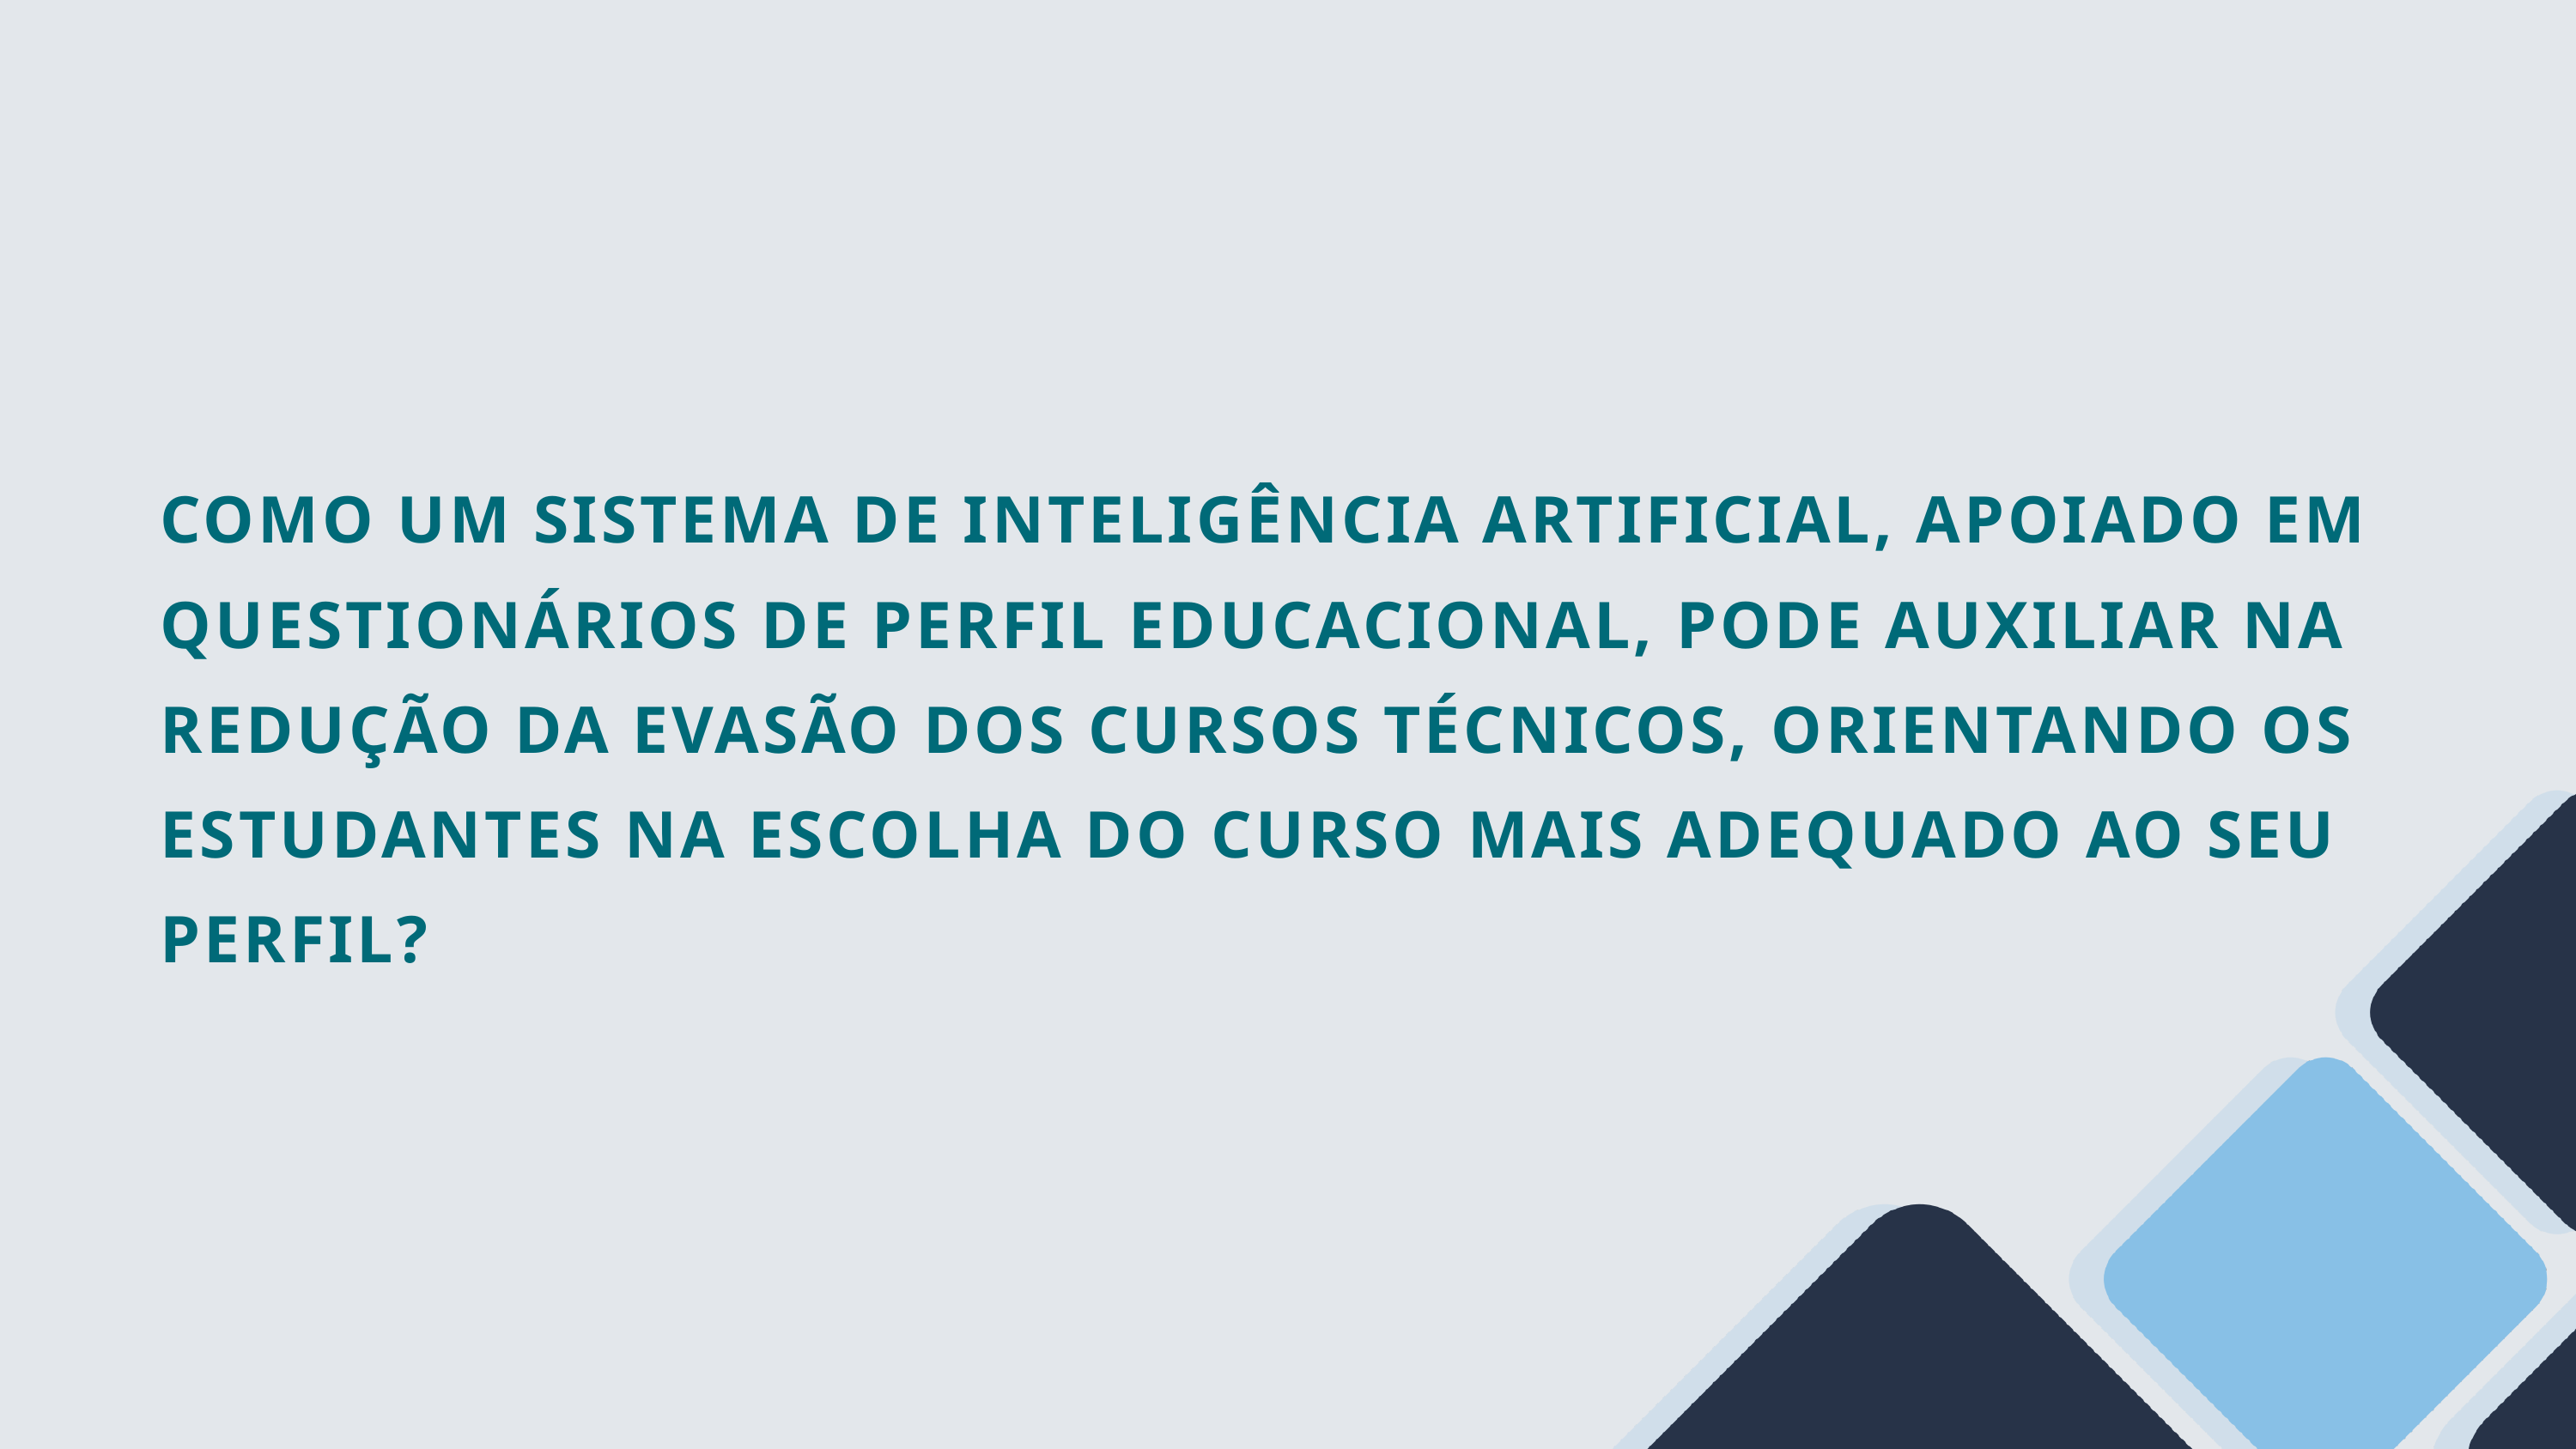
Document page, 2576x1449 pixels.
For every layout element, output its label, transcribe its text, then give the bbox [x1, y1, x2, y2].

text_box [1543, 625, 2576, 1449]
text_box COMO UM SISTEMA DE INTELIGÊNCIA ARTIFICIAL, APOIADO EM QUESTIONÁRIOS DE PERFIL EDUCACIONAL, PODE AUXILIAR NA REDUÇÃO DA EVASÃO DOS CURSOS TÉCNICOS, ORIENTANDO OS ESTUDANTES NA ESCOLHA DO CURSO MAIS ADEQUADO AO SEU PERFIL? [160, 451, 2432, 976]
